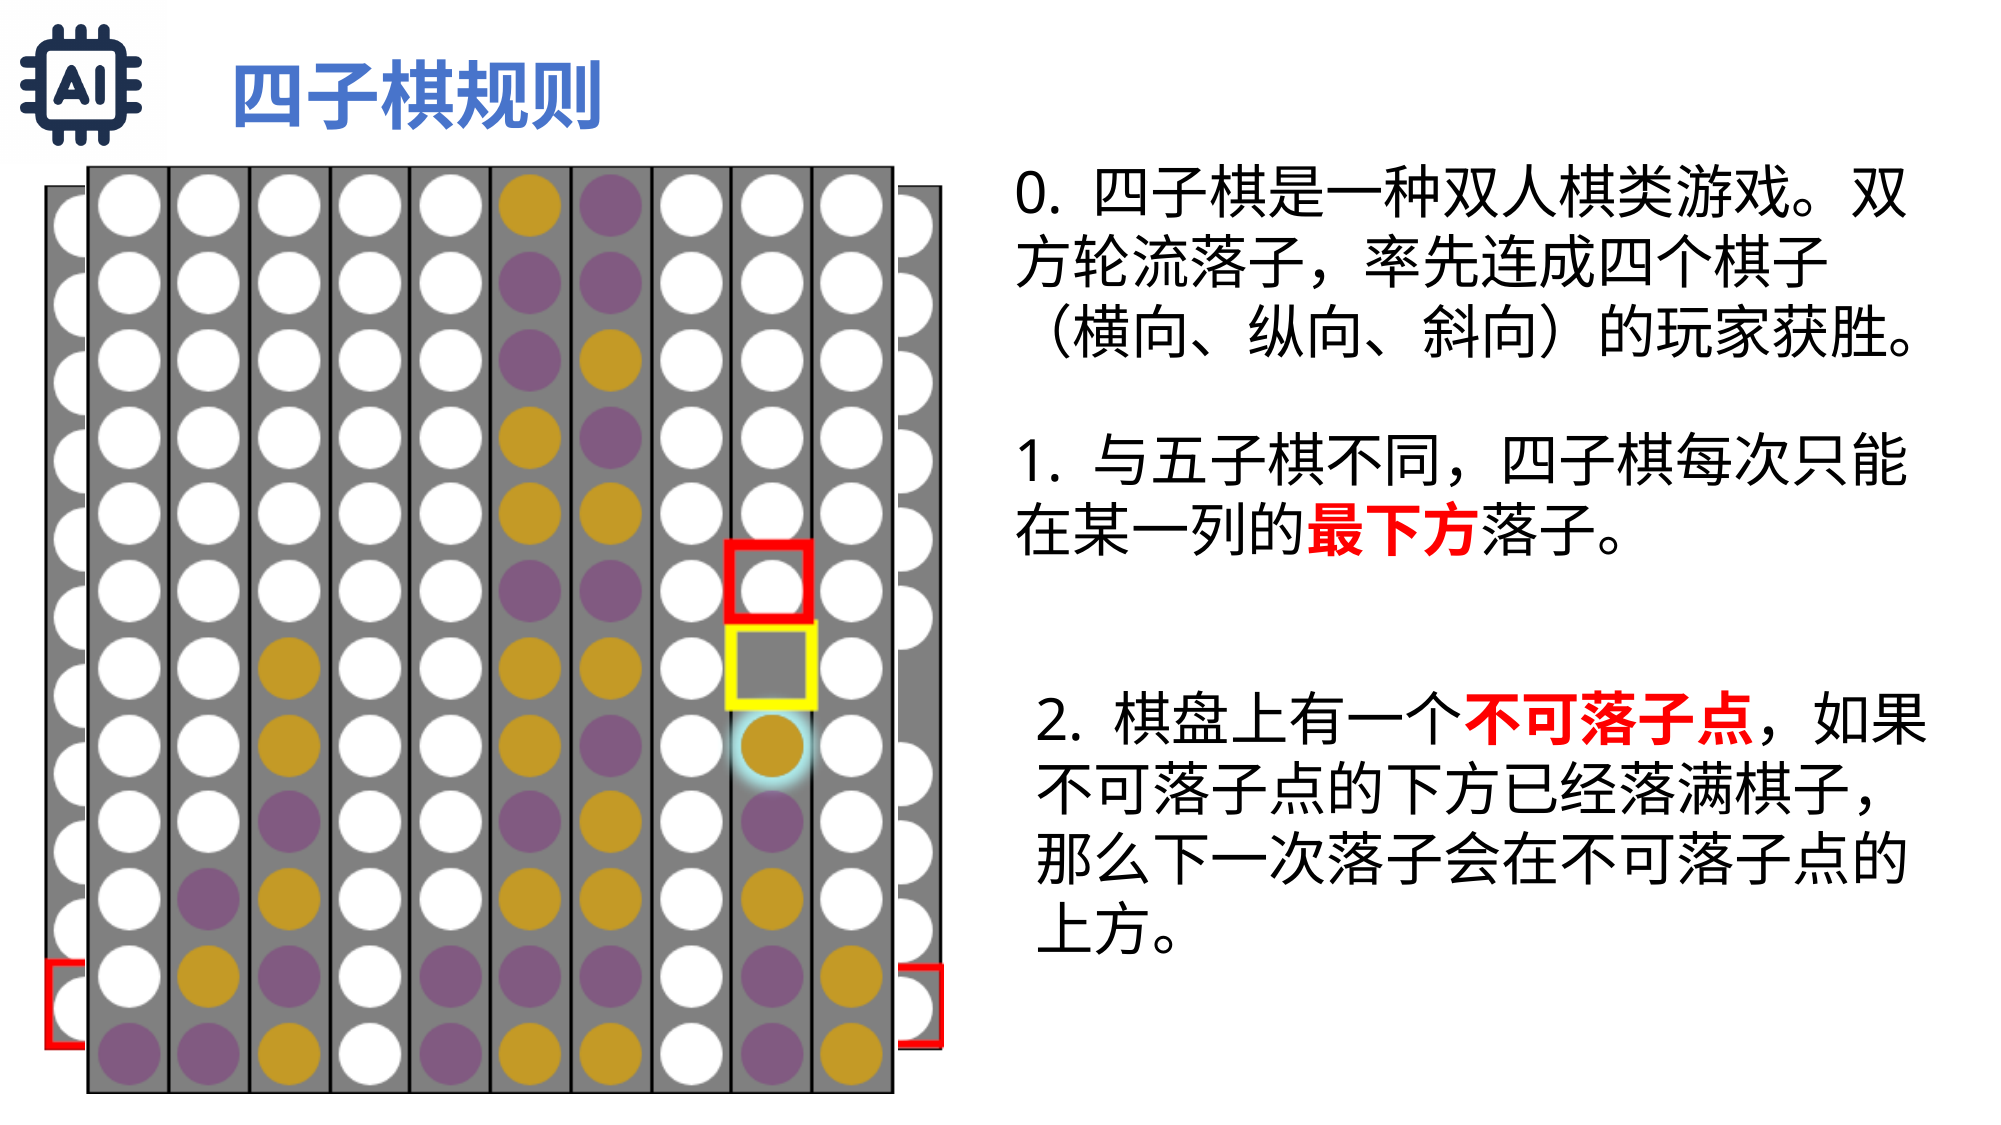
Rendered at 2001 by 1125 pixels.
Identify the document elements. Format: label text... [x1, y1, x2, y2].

text_box 2. 棋盘上有一个不可落子点，如果不可落子点的下方已经落满棋子，那么下一次落子会在不可落子点的上方。 [1020, 674, 1982, 970]
text_box 四子棋规则 [215, 41, 1837, 147]
text_box 0. 四子棋是一种双人棋类游戏。双方轮流落子，率先连成四个棋子（横向、纵向、斜向）的玩家获胜。 [999, 147, 1961, 373]
text_box 1. 与五子棋不同，四子棋每次只能在某一列的最下方落子。 [999, 415, 1961, 571]
picture [0, 0, 945, 1095]
